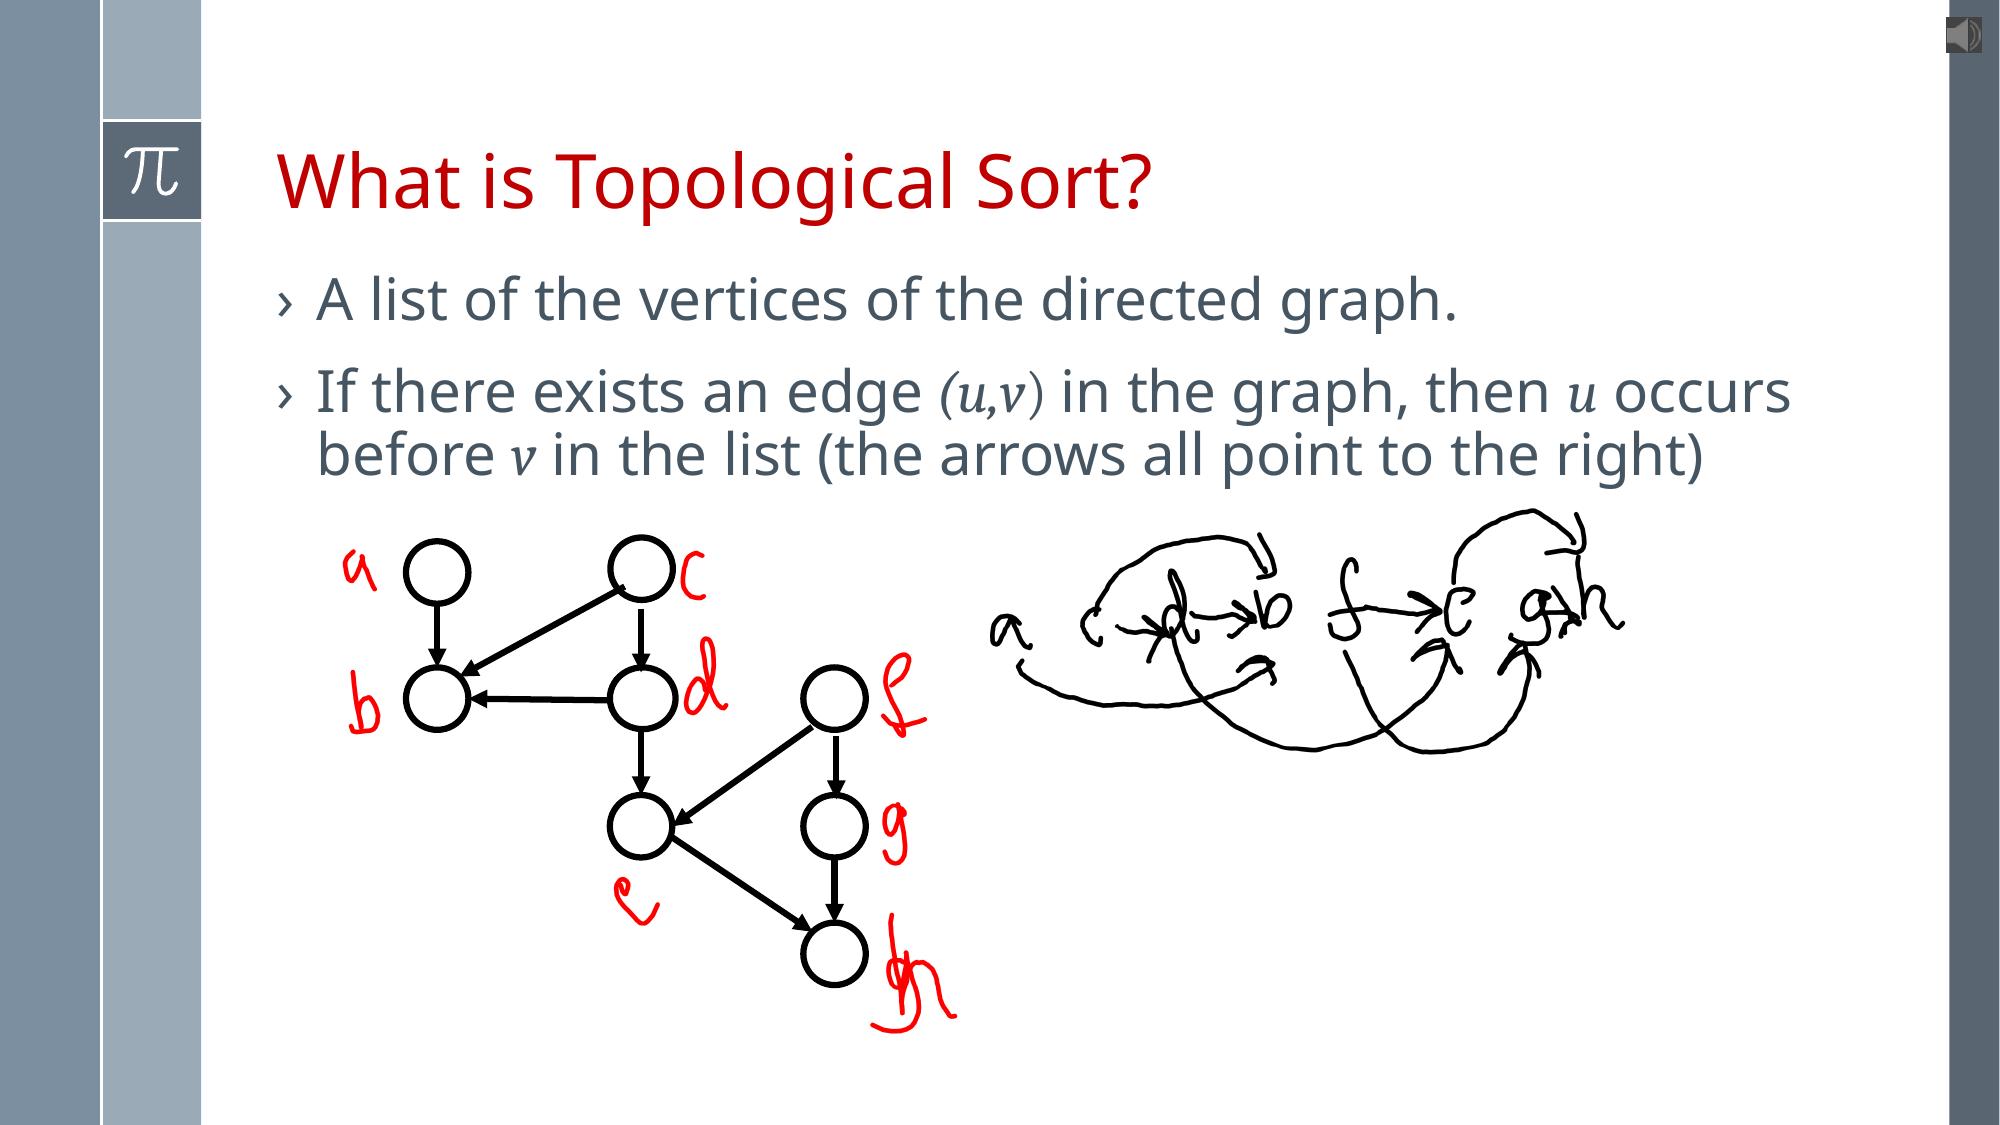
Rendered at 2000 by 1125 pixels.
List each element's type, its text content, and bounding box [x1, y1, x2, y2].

title What is Topological Sort? [261, 29, 1867, 233]
picture [342, 508, 1637, 1045]
list A list of the vertices of the directed graph. If there exists an edge (u,v) in the graph, then u occurs before v in the list (the arrows all point to the right) [261, 262, 1925, 1013]
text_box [459, 586, 625, 677]
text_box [1945, 16, 1983, 55]
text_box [672, 837, 813, 932]
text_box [672, 726, 813, 827]
